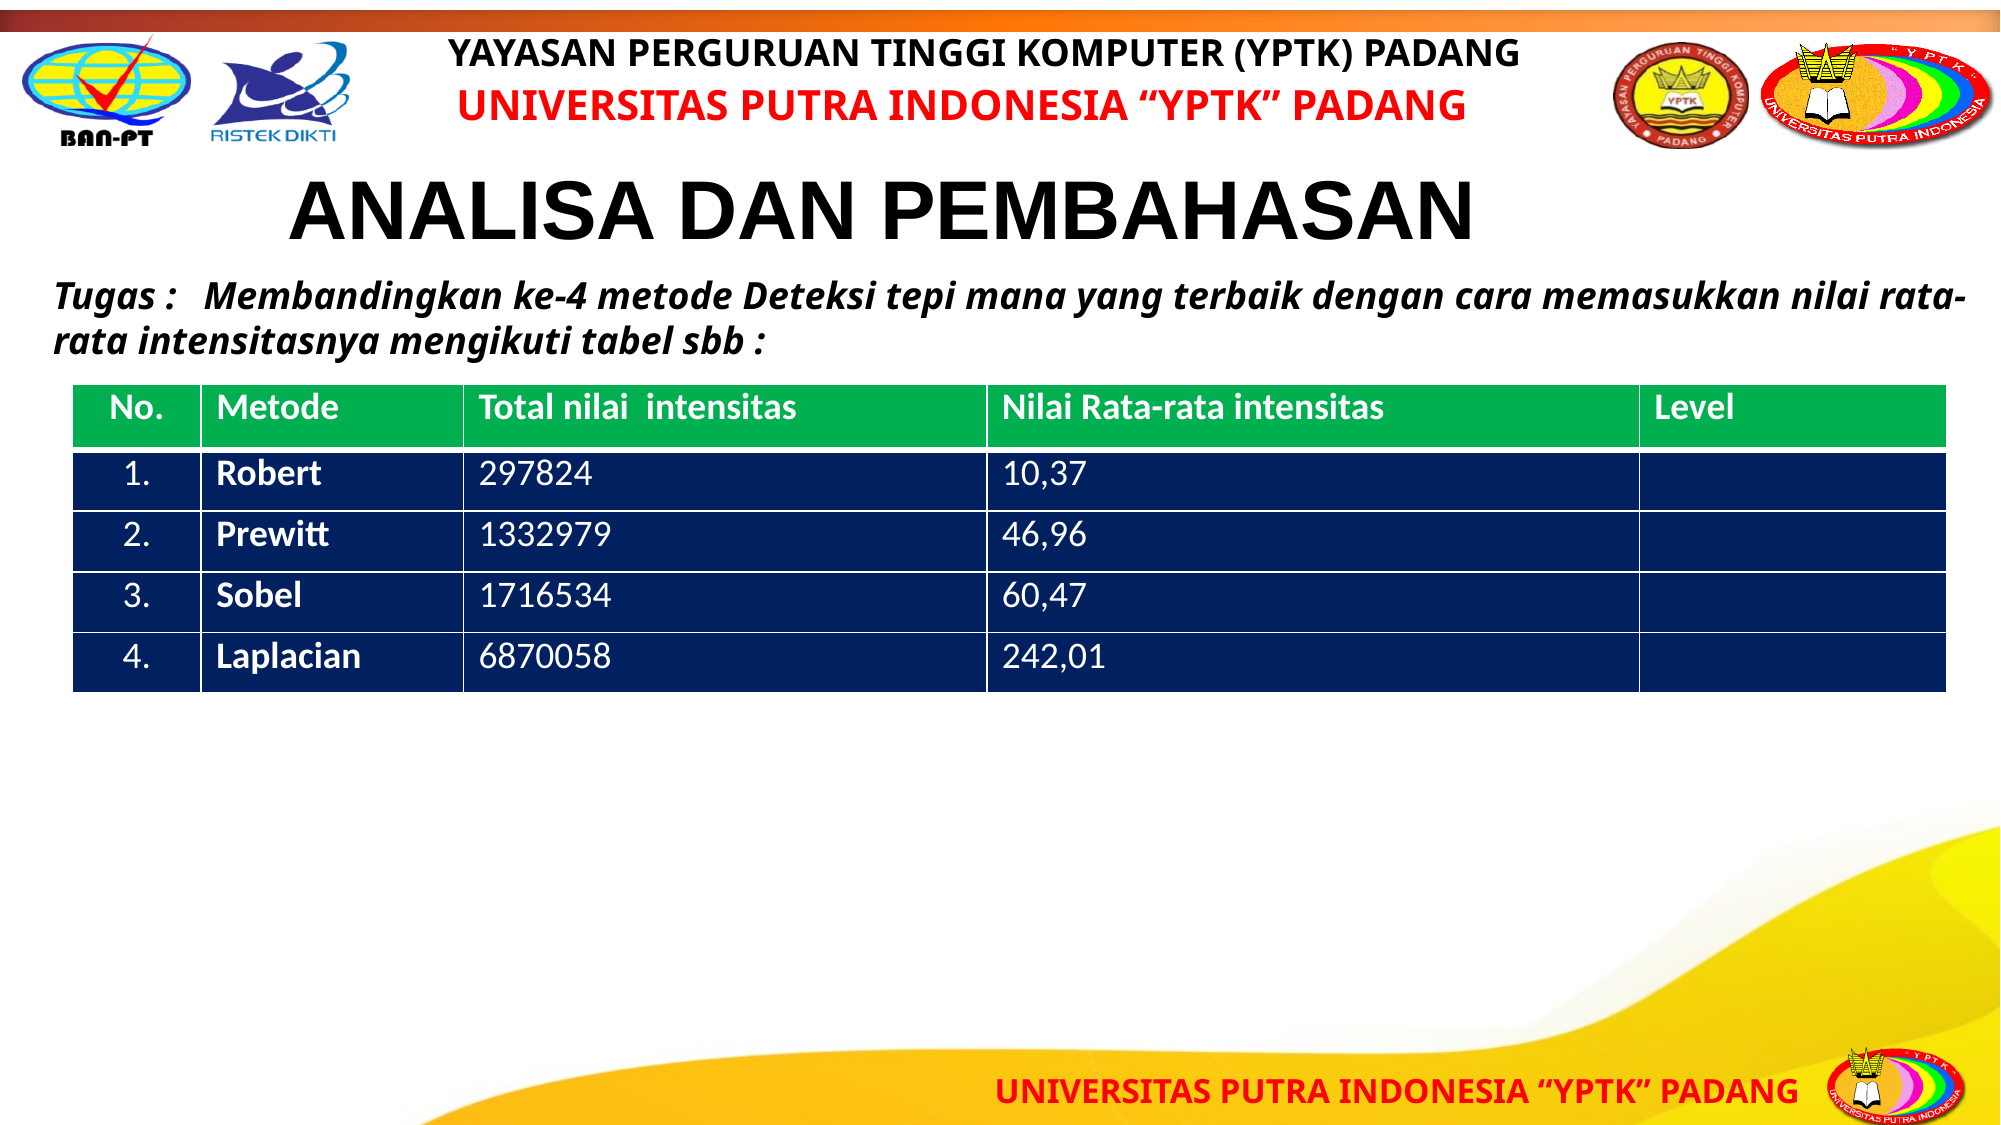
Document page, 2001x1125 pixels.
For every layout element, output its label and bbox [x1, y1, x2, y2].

text_box [0, 10, 2000, 1125]
